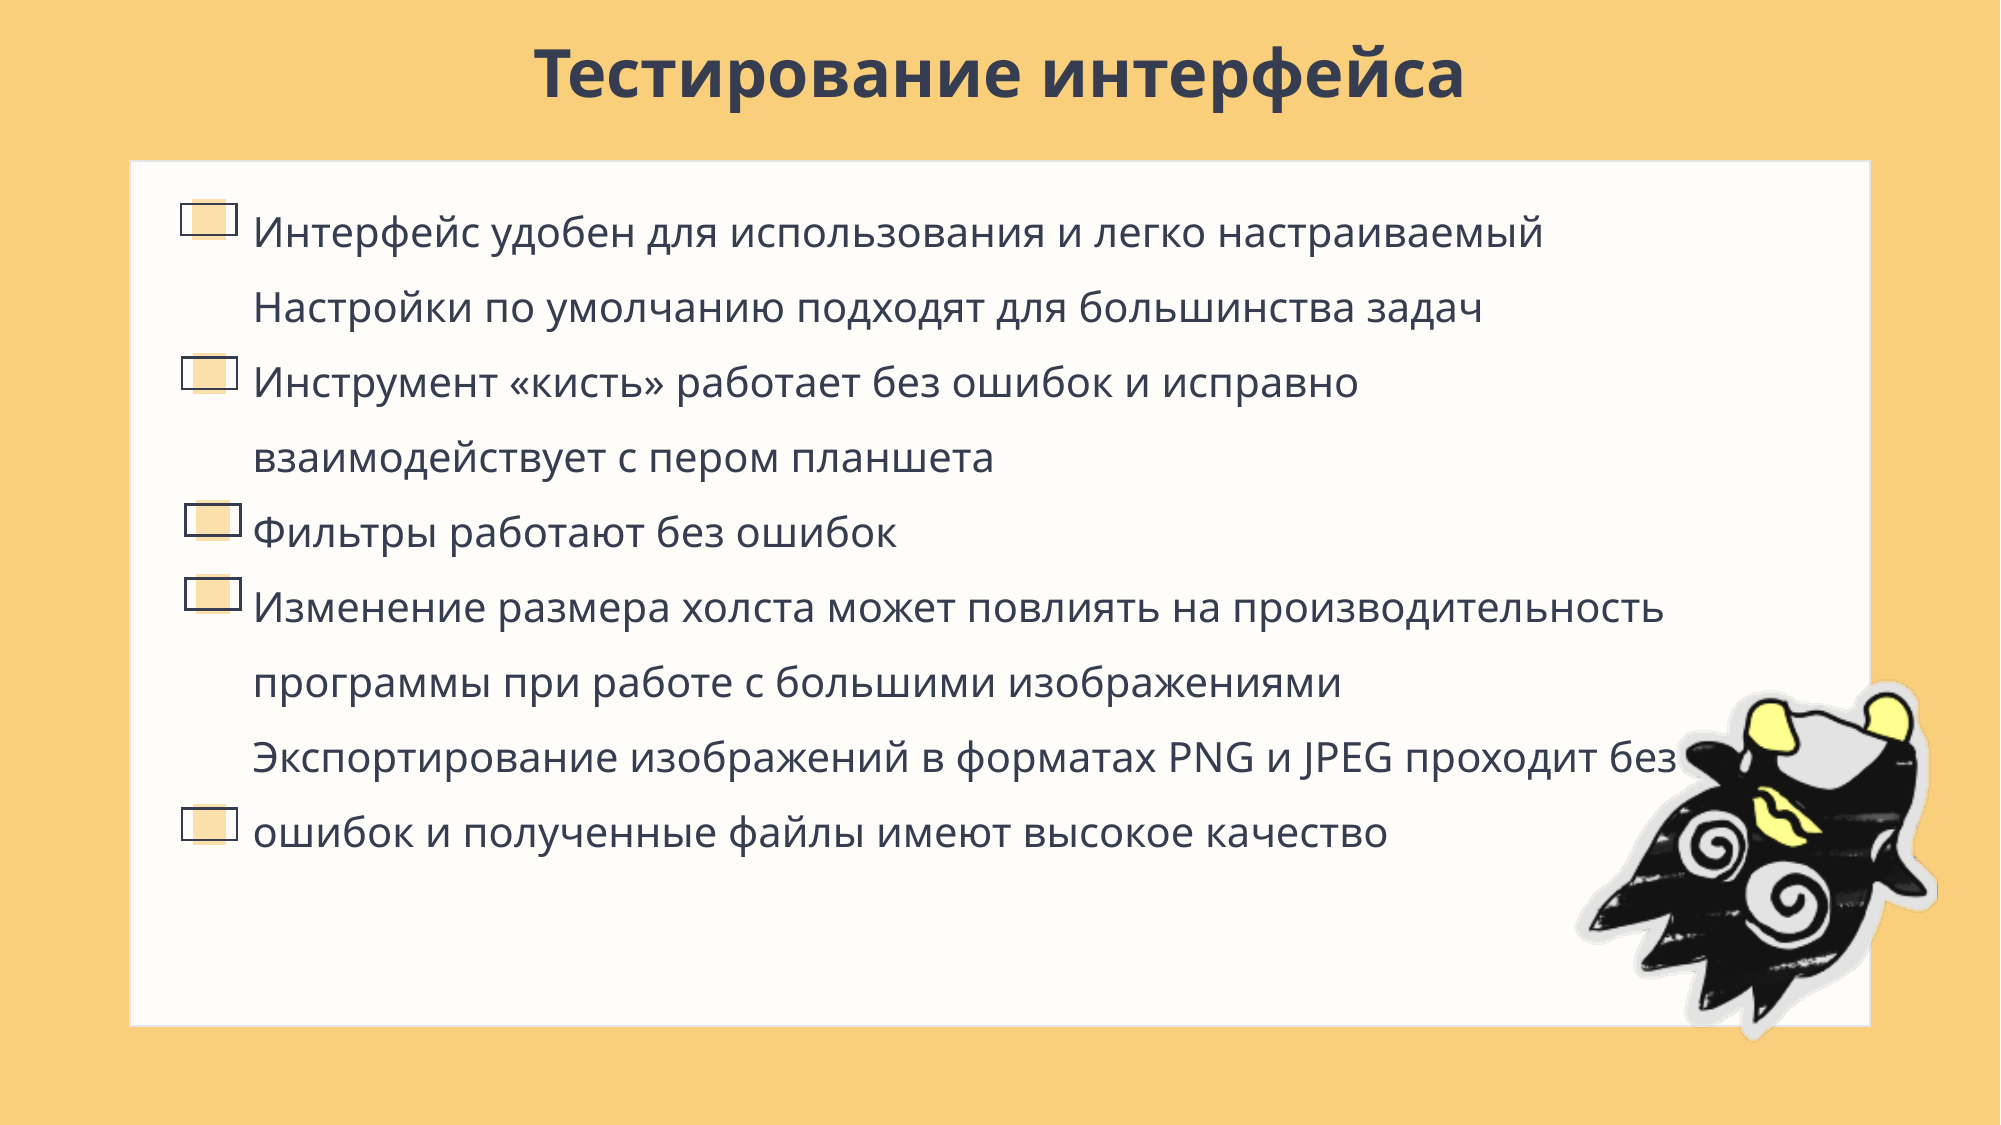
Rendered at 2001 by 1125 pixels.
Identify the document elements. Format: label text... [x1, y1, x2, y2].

text_box [181, 807, 238, 841]
text_box [184, 577, 242, 611]
text_box [184, 503, 242, 537]
text_box [181, 356, 238, 390]
text_box [193, 359, 226, 388]
text_box [192, 199, 226, 203]
text_box [196, 506, 230, 534]
picture [1525, 621, 1954, 1107]
text_box [196, 580, 230, 608]
text_box [193, 390, 226, 394]
text_box [129, 160, 1871, 1027]
text_box [193, 841, 226, 845]
text_box [180, 203, 238, 236]
text_box Интерфейс удобен для использования и легко настраиваемый Настройки по умолчанию подходят для большинства задач Инструмент «кисть» работает без ошибок и исправно взаимодействует с пером планшета Фильтры работают без ошибок Изменение размера холста может повлиять на производительность программы при работе с большими изображениями Экспортирование изображений в форматах PNG и JPEG проходит без ошибок и полученные файлы имеют высокое качество [181, 173, 1714, 909]
text_box [192, 236, 226, 240]
text_box [193, 810, 226, 839]
text_box [192, 205, 226, 234]
text_box [196, 537, 230, 541]
text_box Тестирование интерфейса [0, 23, 2000, 119]
